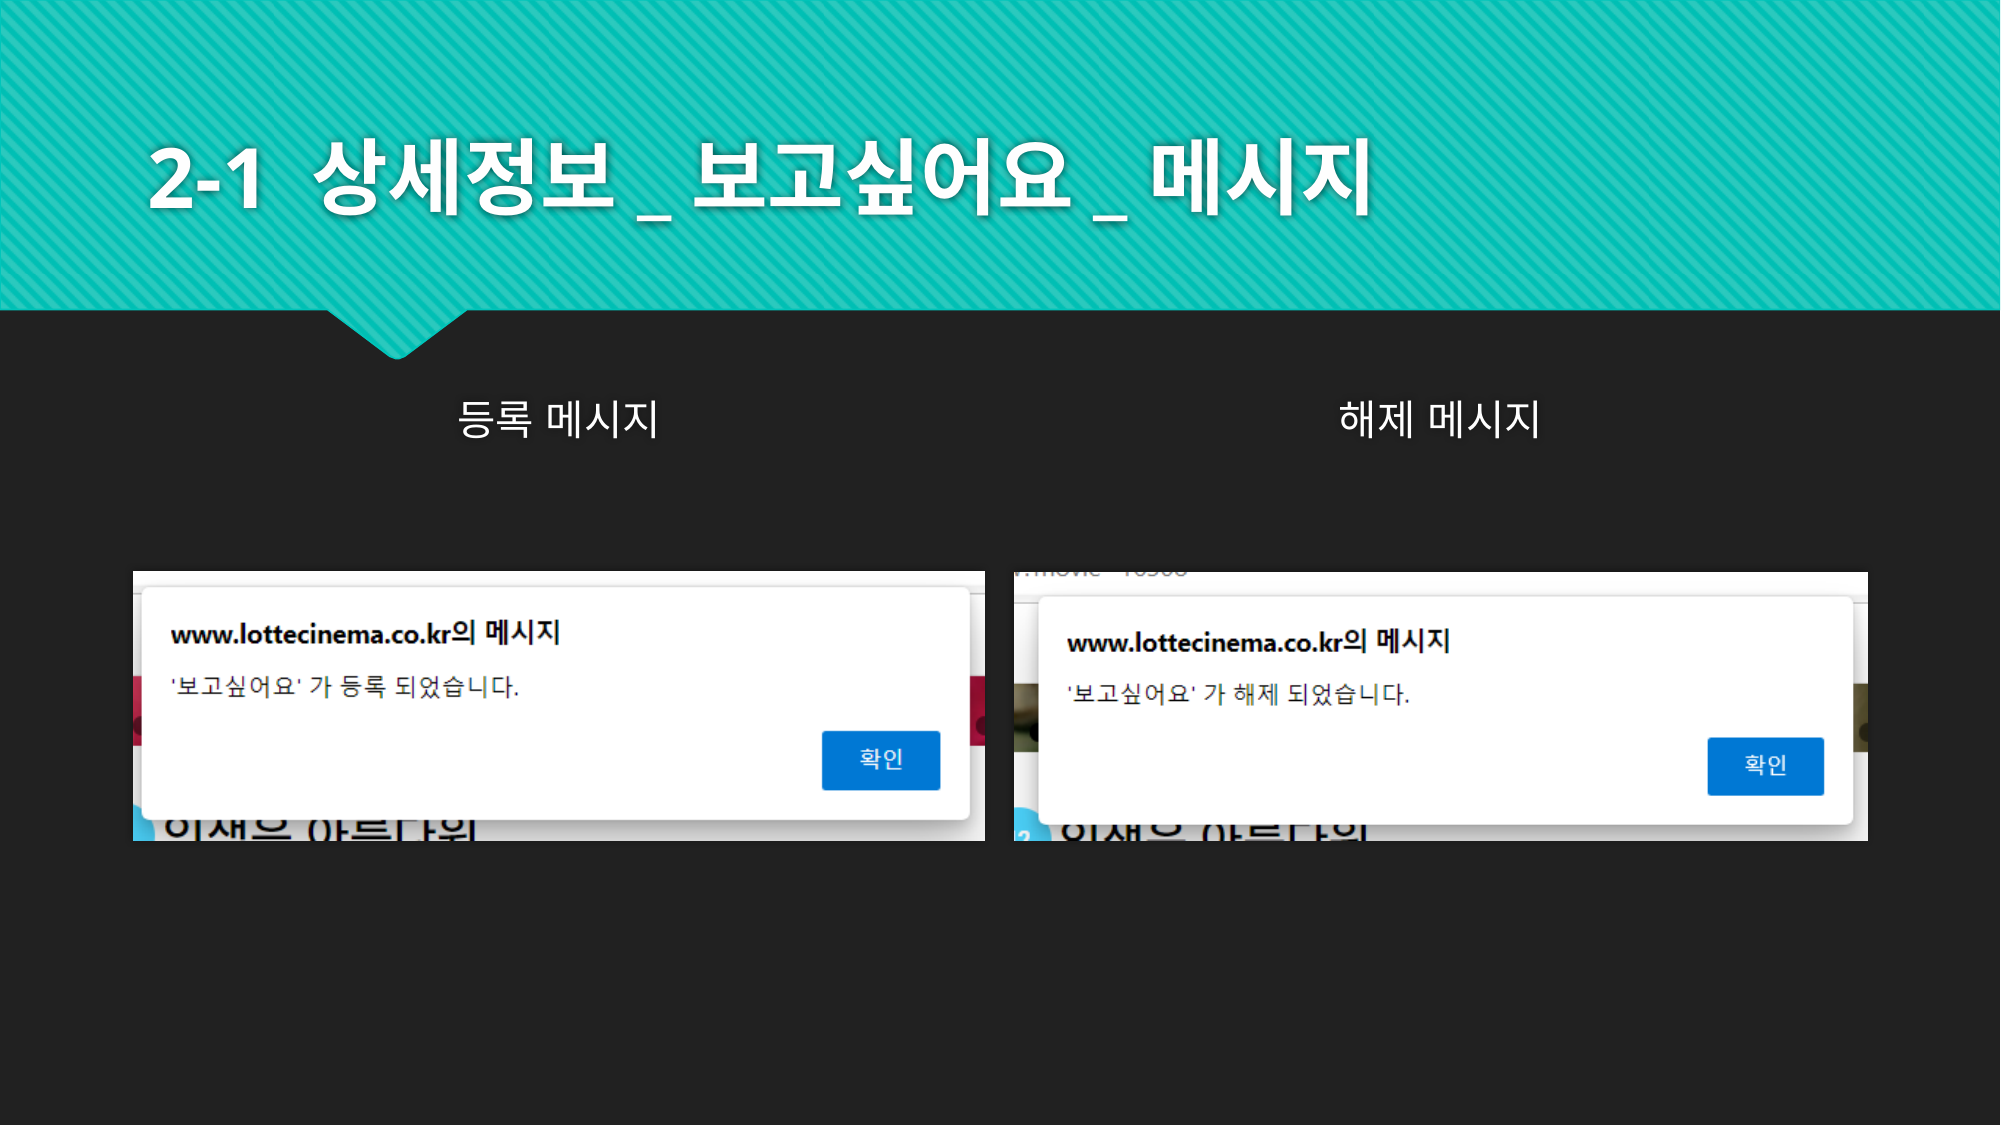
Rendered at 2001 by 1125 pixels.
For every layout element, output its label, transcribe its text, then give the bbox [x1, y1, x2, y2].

list 해제 메시지 [1014, 356, 1868, 452]
list 등록 메시지 [133, 356, 985, 452]
title 2-1 상세정보_보고싶어요_메시지 [132, 73, 1868, 233]
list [1014, 571, 1868, 841]
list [133, 571, 986, 842]
